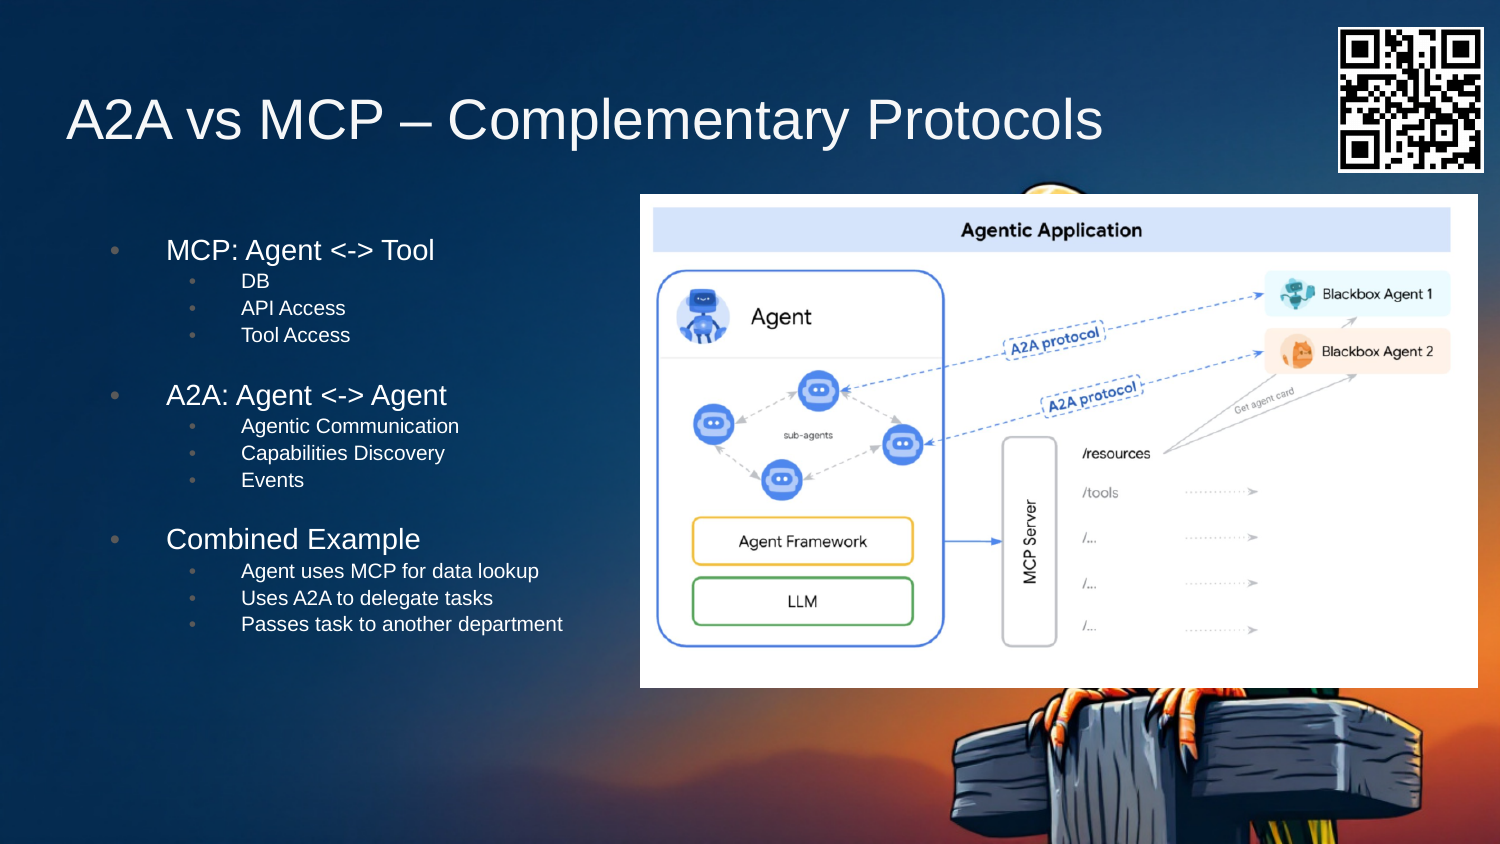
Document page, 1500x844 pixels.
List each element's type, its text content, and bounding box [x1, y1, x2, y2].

title A2A vs MCP – Complementary Protocols [51, 72, 1333, 167]
list [51, 189, 900, 750]
picture [0, 0, 1500, 844]
text_box MCP: Agent <-> Tool DB API Access Tool Access A2A: Agent <-> Agent Agentic Communication Capabilities Discovery Events Combined Example Agent uses MCP for data lookup Uses A2A to delegate tasks Passes task to another department [76, 214, 606, 775]
